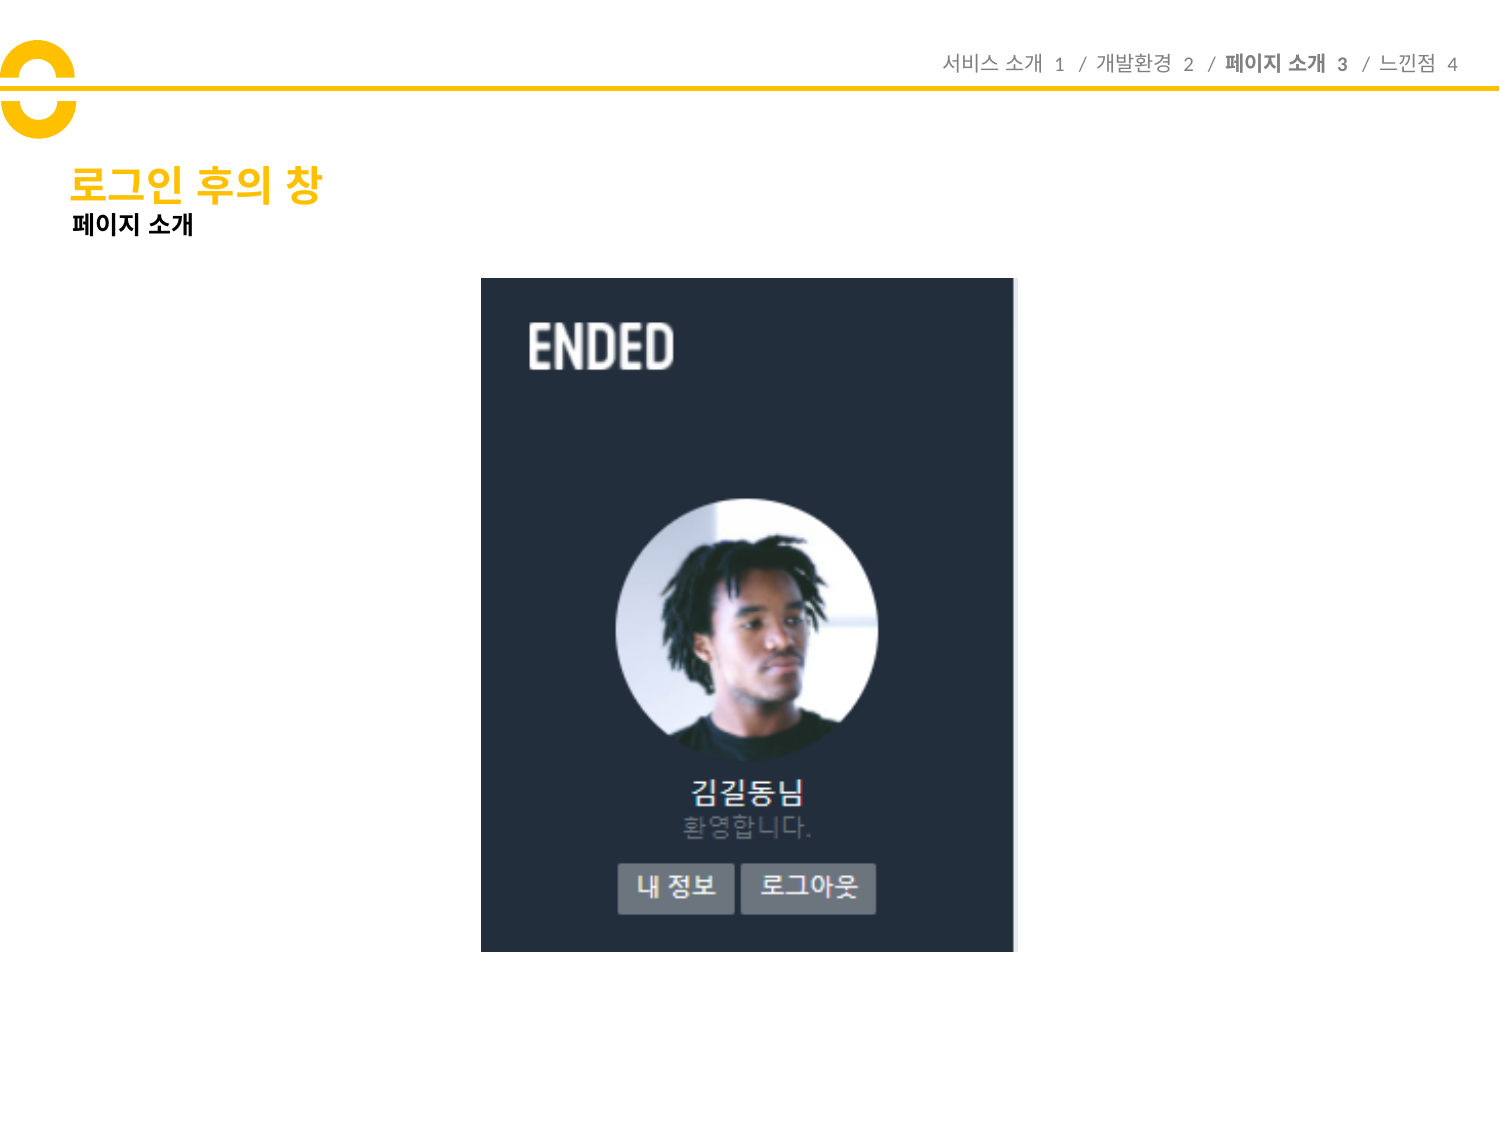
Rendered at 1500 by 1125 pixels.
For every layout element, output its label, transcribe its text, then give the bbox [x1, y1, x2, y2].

text_box 서비스 소개 1 / 개발환경 2 / 페이지 소개 3 / 느낀점 4 [919, 42, 1473, 83]
text_box 페이지 소개 [57, 202, 486, 248]
title 로그인 후의 창 [54, 166, 632, 210]
text_box [0, 40, 75, 78]
picture [481, 278, 1018, 952]
text_box [1, 101, 77, 139]
